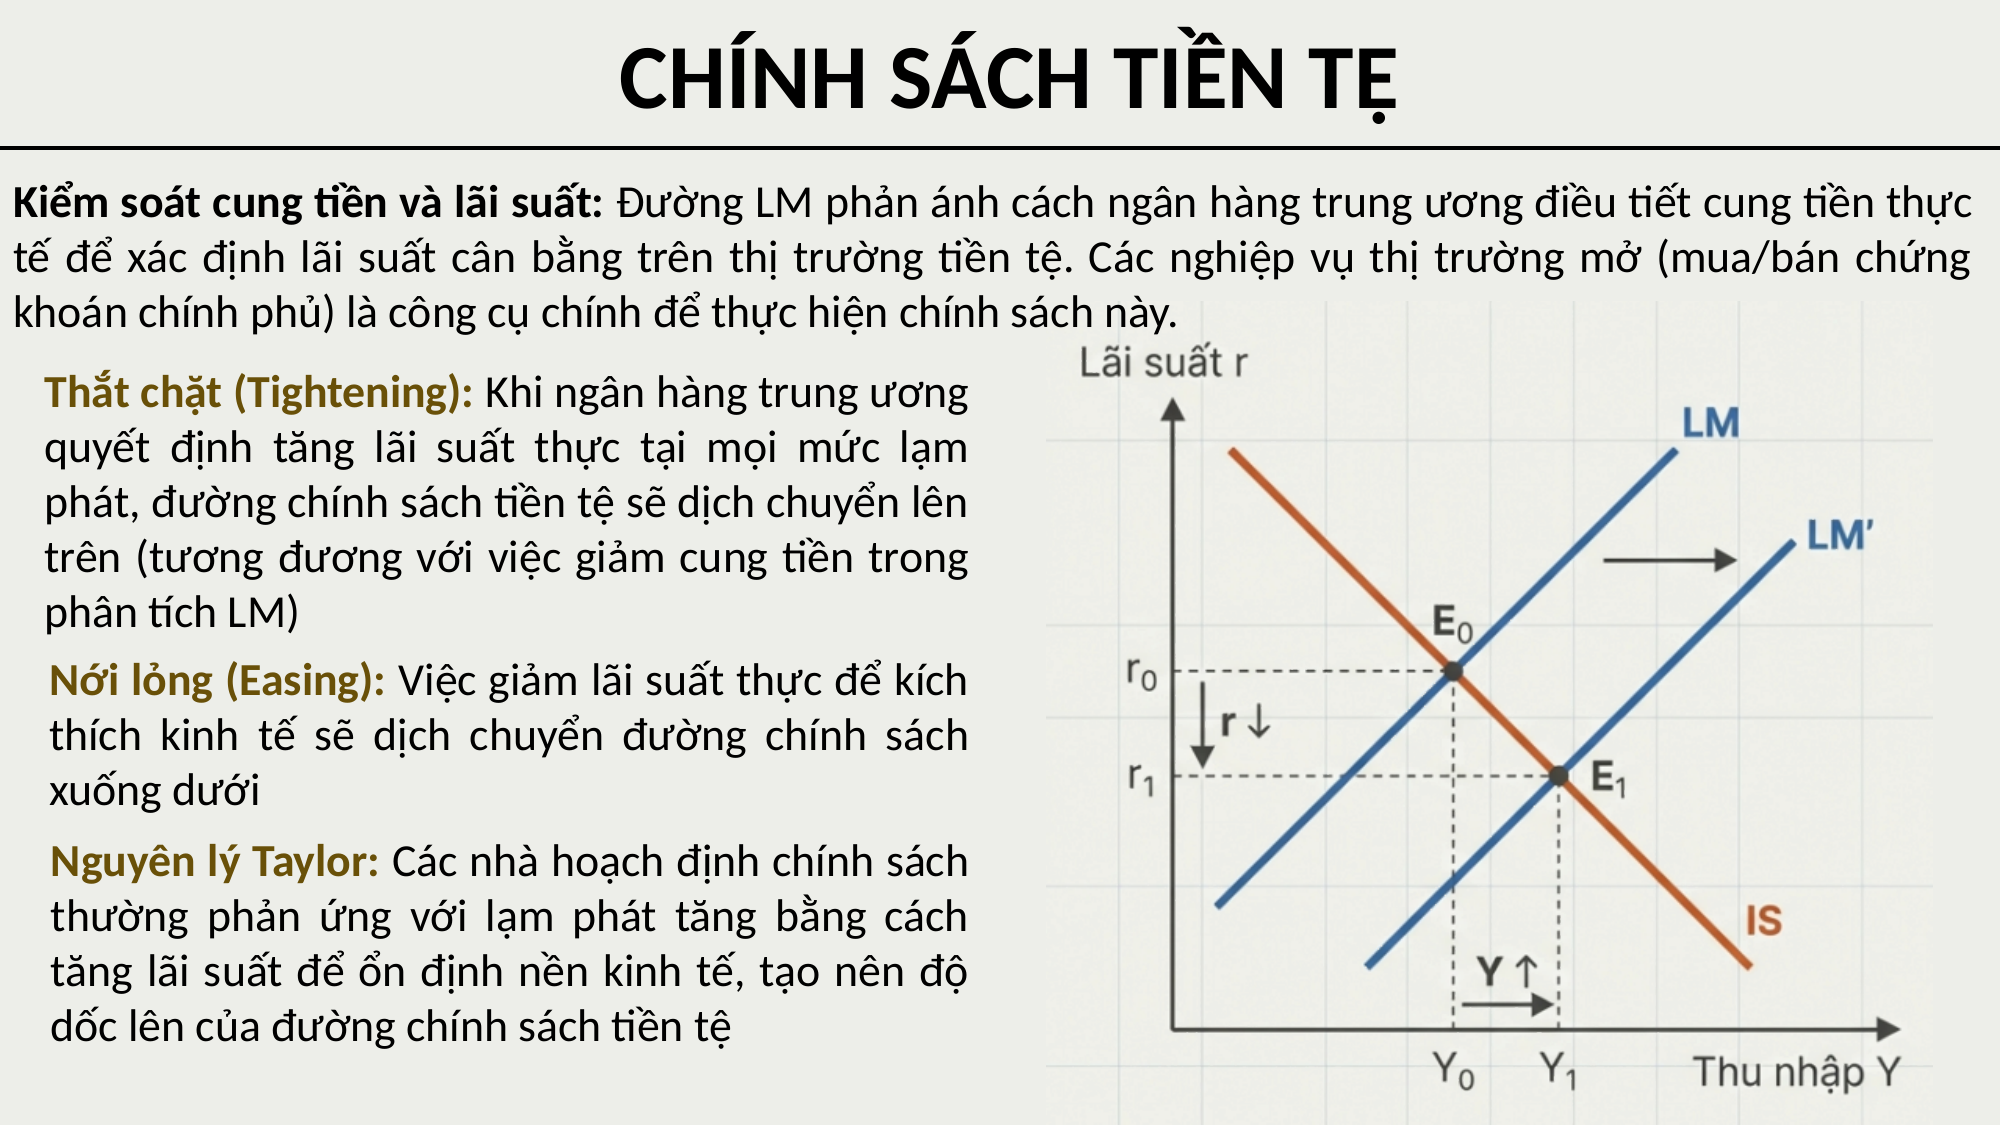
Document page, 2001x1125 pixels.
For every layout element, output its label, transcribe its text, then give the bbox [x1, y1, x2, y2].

text_box Nguyên lý Taylor: Các nhà hoạch định chính sách thường phản ứng với lạm phát tăng bằng cách tăng lãi suất để ổn định nền kinh tế, tạo nên độ dốc lên của đường chính sách tiền tệ [36, 823, 985, 1058]
picture [1046, 301, 1933, 1125]
text_box Thắt chặt (Tightening): Khi ngân hàng trung ương quyết định tăng lãi suất thực tại mọi mức lạm phát, đường chính sách tiền tệ sẽ dịch chuyển lên trên (tương đương với việc giảm cung tiền trong phân tích LM) [30, 353, 985, 644]
text_box CHÍNH SÁCH TIỀN TỆ [119, 9, 1881, 134]
text_box Kiểm soát cung tiền và lãi suất: Đường LM phản ánh cách ngân hàng trung ương điều tiết cung tiền thực tế để xác định lãi suất cân bằng trên thị trường tiền tệ. Các nghiệp vụ thị trường mở (mua/bán chứng khoán chính phủ) là công cụ chính để thực hiện chính sách này. [0, 164, 1989, 344]
text_box Nới lỏng (Easing): Việc giảm lãi suất thực để kích thích kinh tế sẽ dịch chuyển đường chính sách xuống dưới [34, 642, 985, 822]
